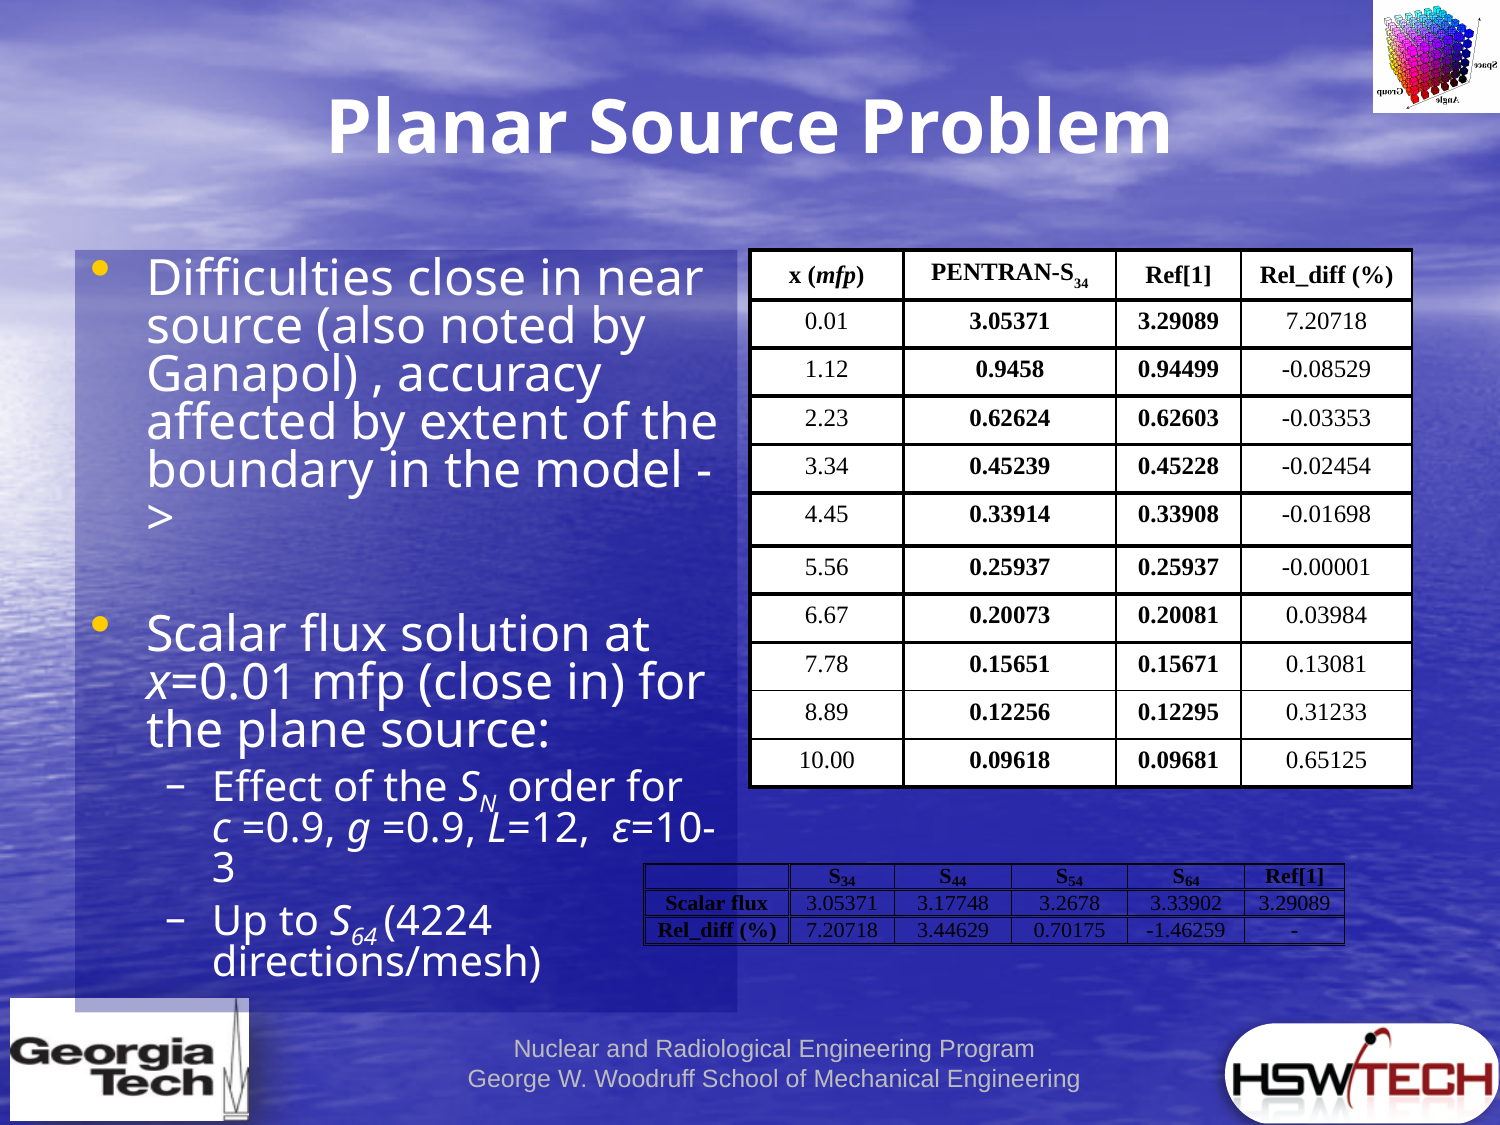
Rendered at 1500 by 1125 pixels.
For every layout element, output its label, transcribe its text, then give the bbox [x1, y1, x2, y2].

table_cell 0.09681 [1117, 740, 1240, 785]
table_cell 0.12295 [1117, 691, 1240, 738]
list Difficulties close in near source (also noted by Ganapol) , accuracy affected by extent of the boundary in the model -> Scalar flux solution at x=0.01 mfp (close in) for the plane source: Effect of the SN order for c =0.9, g =0.9, L=12, ε=10-3 Up to S64 (4224 directions/mesh) [74, 249, 738, 1013]
table_cell 0.09618 [905, 740, 1115, 785]
table_cell 0.13081 [1242, 644, 1411, 690]
table_cell 0.33908 [1117, 495, 1240, 544]
table_cell 3.29089 [1117, 302, 1240, 346]
table_cell 1.12 [752, 350, 902, 394]
table_header PENTRAN-S34 [905, 252, 1115, 298]
table_cell 0.01 [752, 302, 902, 346]
table_cell 4.45 [752, 495, 902, 544]
table_cell 0.45239 [905, 446, 1115, 491]
table_cell 0.9458 [905, 350, 1115, 394]
table_cell 0.94499 [1117, 350, 1240, 394]
table_cell -0.08529 [1242, 350, 1411, 394]
table_cell 0.03984 [1242, 596, 1411, 641]
table_cell -0.01698 [1242, 495, 1411, 544]
table_cell 3.05371 [905, 302, 1115, 346]
table_header Ref[1] [1117, 252, 1240, 298]
picture [1224, 1023, 1500, 1125]
picture [549, 862, 1440, 971]
table_cell 0.65125 [1242, 740, 1411, 785]
table_header Rel_diff (%) [1242, 252, 1411, 298]
table_cell 0.20073 [905, 596, 1115, 641]
table_cell -0.03353 [1242, 398, 1411, 443]
table_cell 0.20081 [1117, 596, 1240, 641]
table_cell 0.25937 [1117, 548, 1240, 592]
table_cell 2.23 [752, 398, 902, 443]
picture [10, 998, 249, 1121]
table_cell 8.89 [752, 691, 902, 738]
table_cell 7.78 [752, 644, 902, 690]
table_header x (mfp) [752, 252, 902, 298]
table_cell 10.00 [752, 740, 902, 785]
table_cell -0.00001 [1242, 548, 1411, 592]
table_cell 5.56 [752, 548, 902, 592]
table_cell 6.67 [752, 596, 902, 641]
table_cell 0.45228 [1117, 446, 1240, 491]
title Planar Source Problem [74, 47, 1426, 201]
table_cell -0.02454 [1242, 446, 1411, 491]
table_cell 7.20718 [1242, 302, 1411, 346]
table_cell 0.25937 [905, 548, 1115, 592]
table_cell 3.34 [752, 446, 902, 491]
table_cell 0.31233 [1242, 691, 1411, 738]
table_cell 0.62603 [1117, 398, 1240, 443]
table_cell 0.15671 [1117, 644, 1240, 690]
table_cell 0.33914 [905, 495, 1115, 544]
table_cell 0.62624 [905, 398, 1115, 443]
table_cell 0.15651 [905, 644, 1115, 690]
table_cell 0.12256 [905, 691, 1115, 738]
